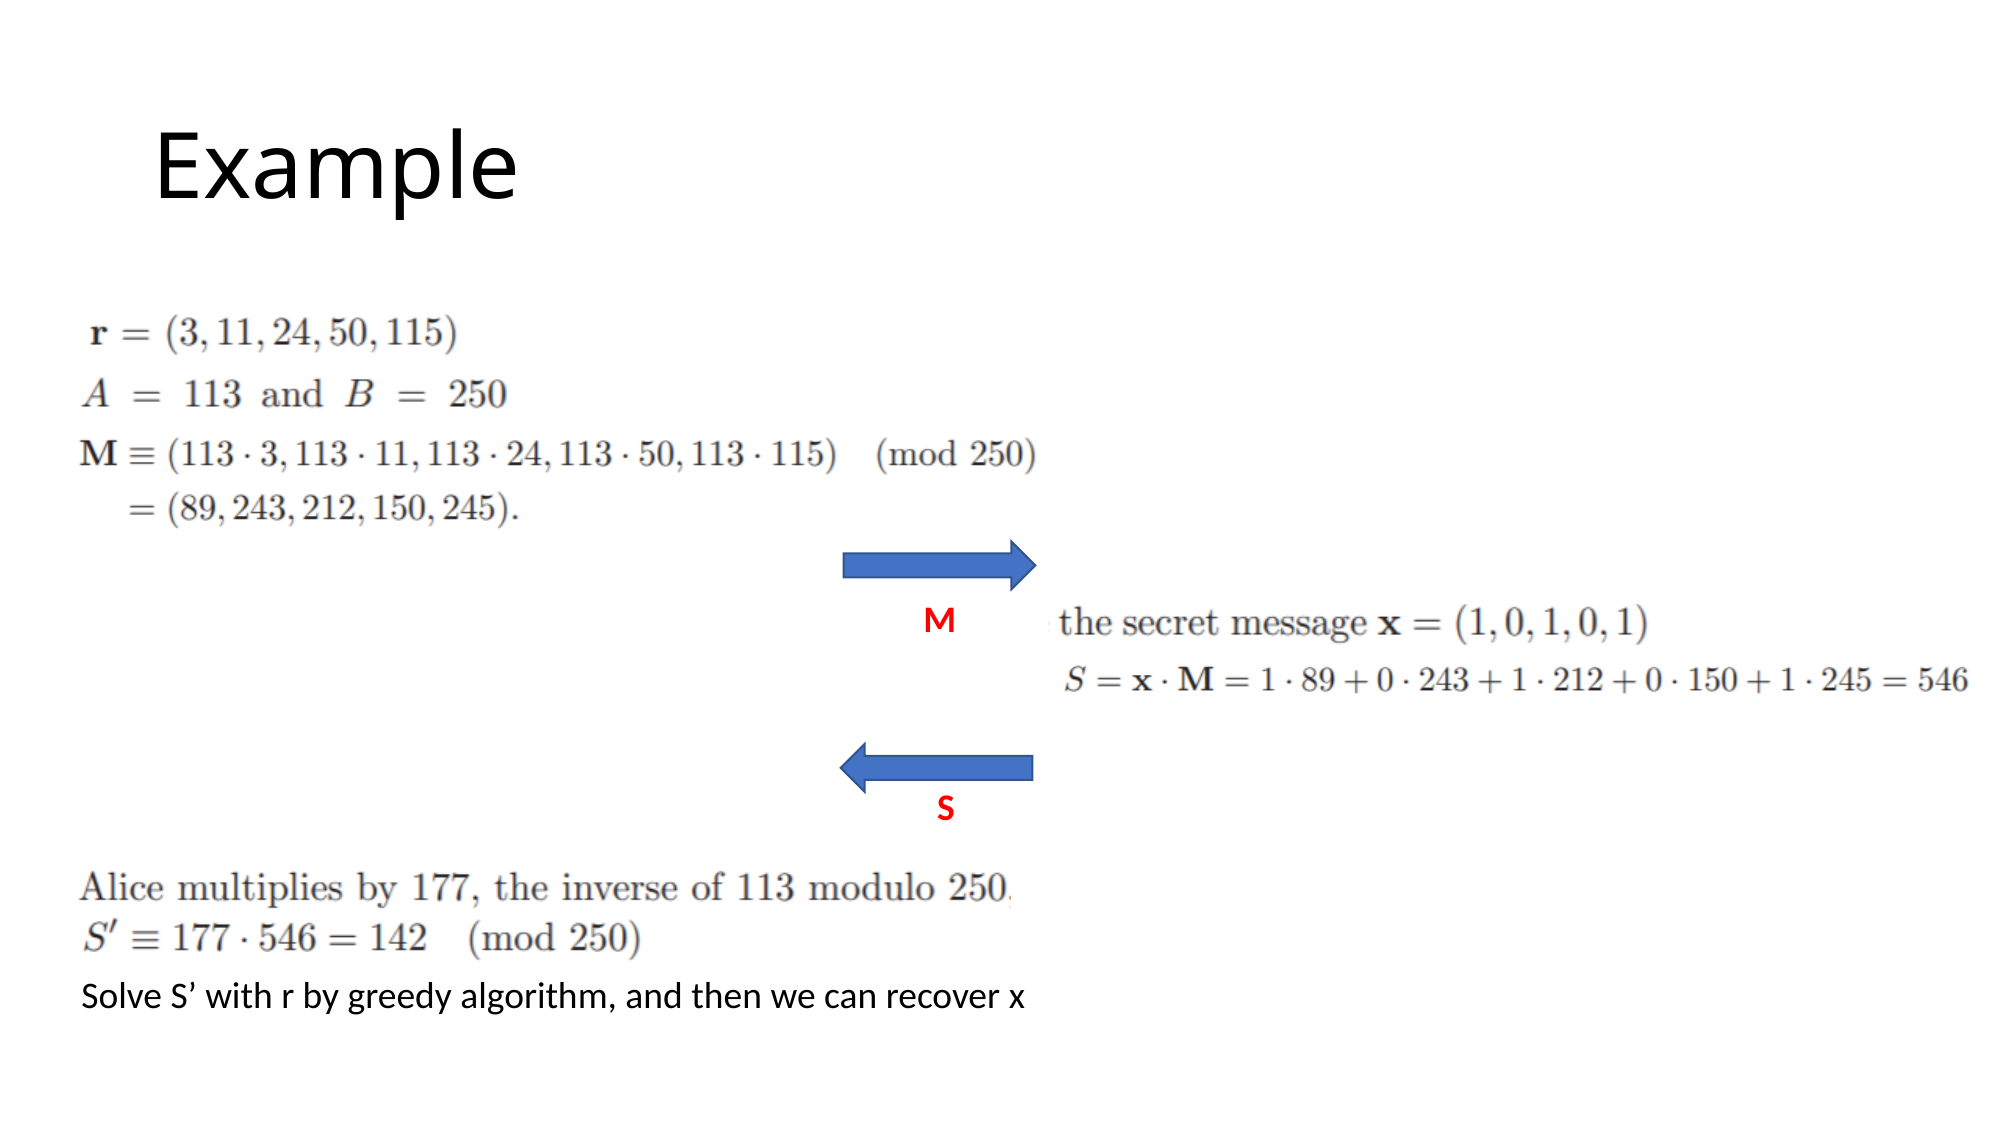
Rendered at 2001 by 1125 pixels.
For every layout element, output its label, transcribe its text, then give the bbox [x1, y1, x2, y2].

picture [84, 313, 465, 356]
picture [74, 857, 1011, 968]
text_box [839, 741, 1034, 795]
text_box S [922, 775, 970, 836]
text_box Solve S’ with r by greedy algorithm, and then we can recover x [66, 963, 1105, 1024]
picture [1048, 652, 1971, 704]
picture [75, 370, 507, 418]
text_box [842, 539, 1037, 592]
text_box M [908, 588, 971, 648]
picture [74, 426, 1049, 531]
picture [1048, 604, 1650, 648]
title Example [137, 59, 1863, 278]
